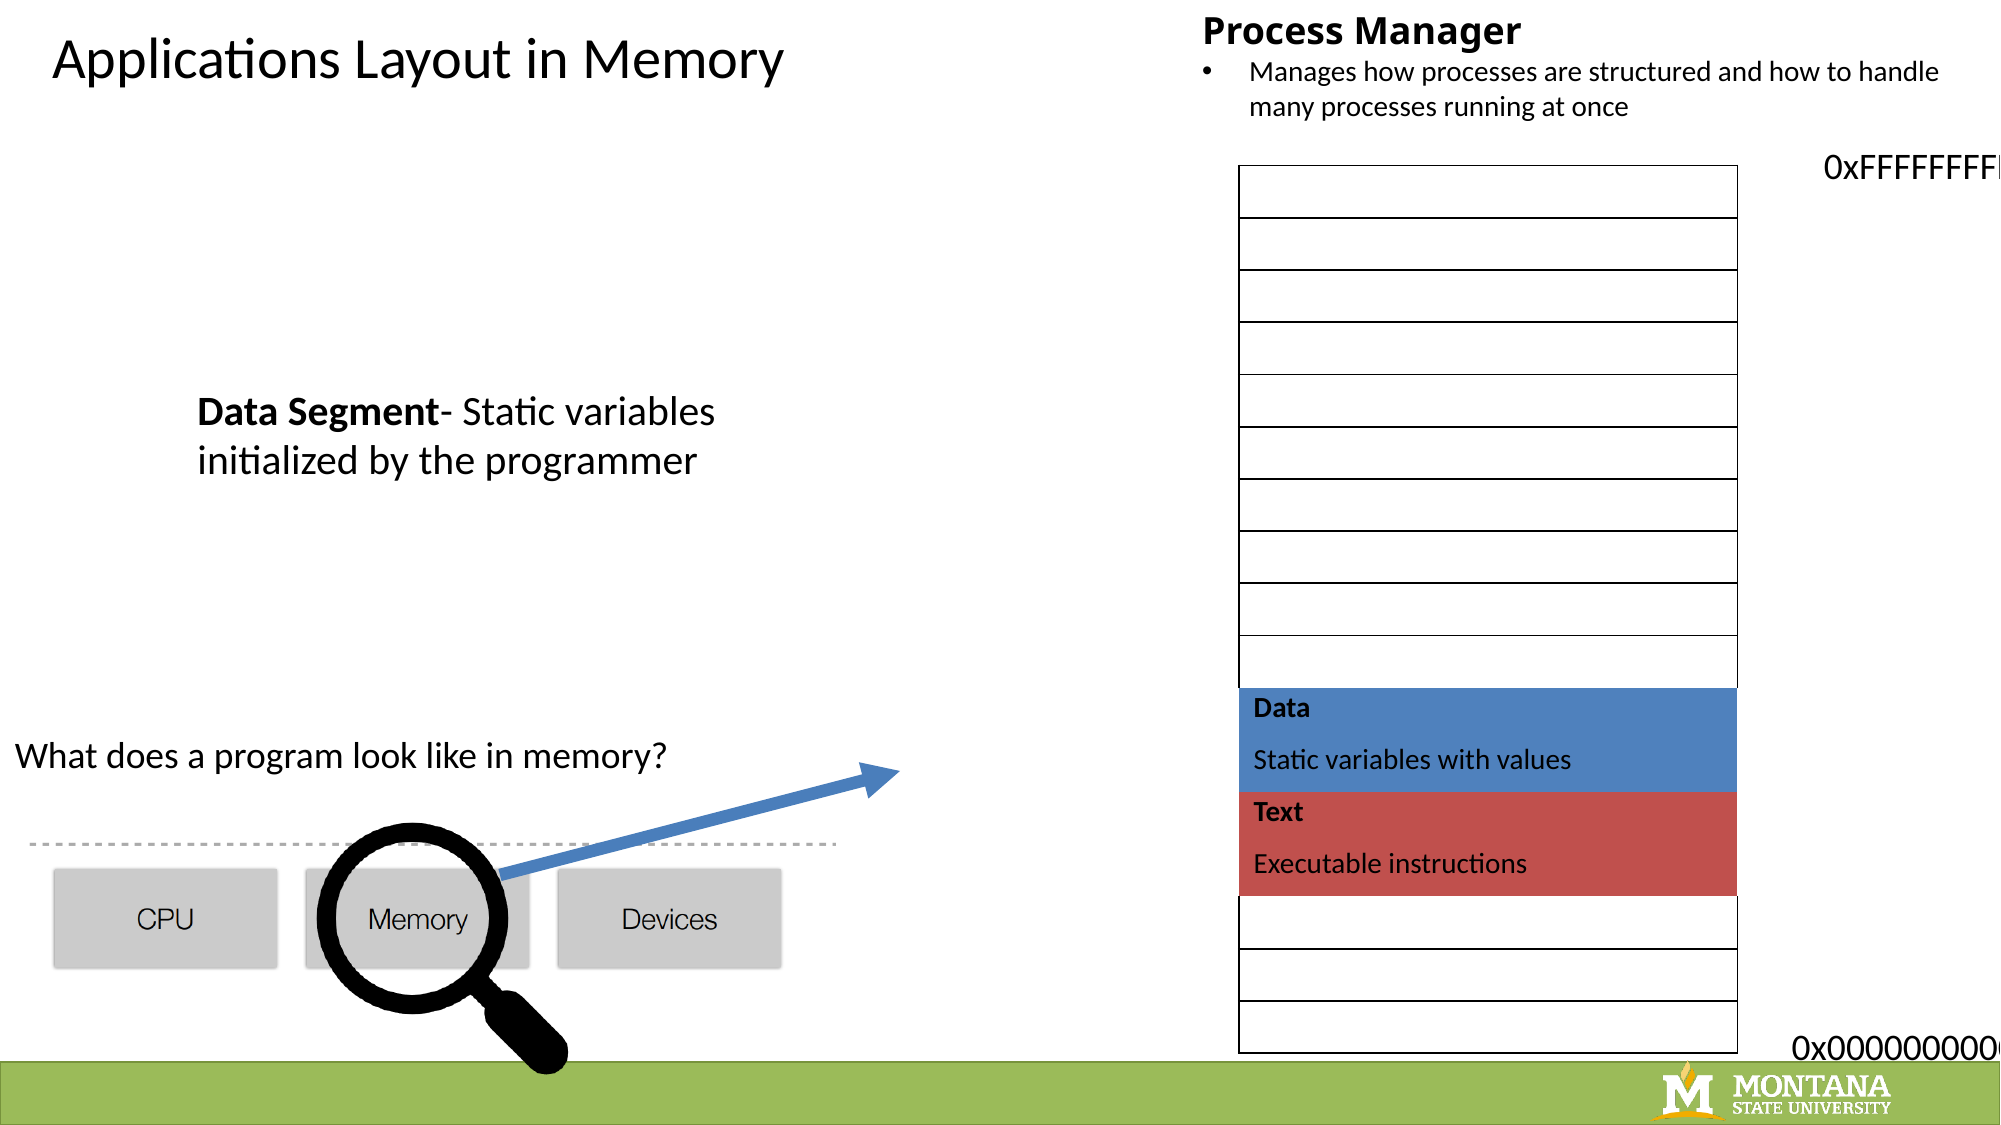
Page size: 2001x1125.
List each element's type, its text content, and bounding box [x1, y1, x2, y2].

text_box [1892, 1060, 2000, 1125]
table_cell [1240, 428, 1737, 478]
table_cell [1240, 896, 1737, 948]
text_box What does a program look like in memory? [0, 723, 788, 784]
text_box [0, 1060, 1647, 1125]
table_cell [1240, 219, 1737, 269]
table_cell [1240, 323, 1737, 374]
table_cell Static variables with values [1239, 740, 1737, 792]
table_cell [1240, 480, 1737, 530]
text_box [499, 770, 901, 876]
text_box Applications Layout in Memory [37, 12, 1000, 98]
table_cell [1240, 271, 1737, 321]
table_cell Text [1239, 792, 1737, 844]
text_box Process Manager Manages how processes are structured and how to handle many processes running at once [1187, 0, 2000, 130]
table_cell Executable instructions [1239, 844, 1737, 896]
table_cell [1240, 375, 1737, 426]
text_box 0xFFFFFFFFFFFFFFFFFFFFFFFFF [1809, 134, 2000, 195]
table_cell [1240, 584, 1737, 635]
text_box 0x00000000000000000000000 [1776, 1015, 2000, 1060]
table_cell [1240, 1002, 1737, 1052]
table_cell [1240, 532, 1737, 582]
picture [1649, 1060, 1892, 1122]
picture [29, 795, 837, 1101]
table_header [1240, 166, 1737, 217]
text_box Data Segment- Static variables initialized by the programmer [182, 375, 846, 491]
table_cell [1240, 950, 1737, 1000]
table_cell Data [1239, 688, 1737, 740]
table_cell [1240, 636, 1737, 688]
